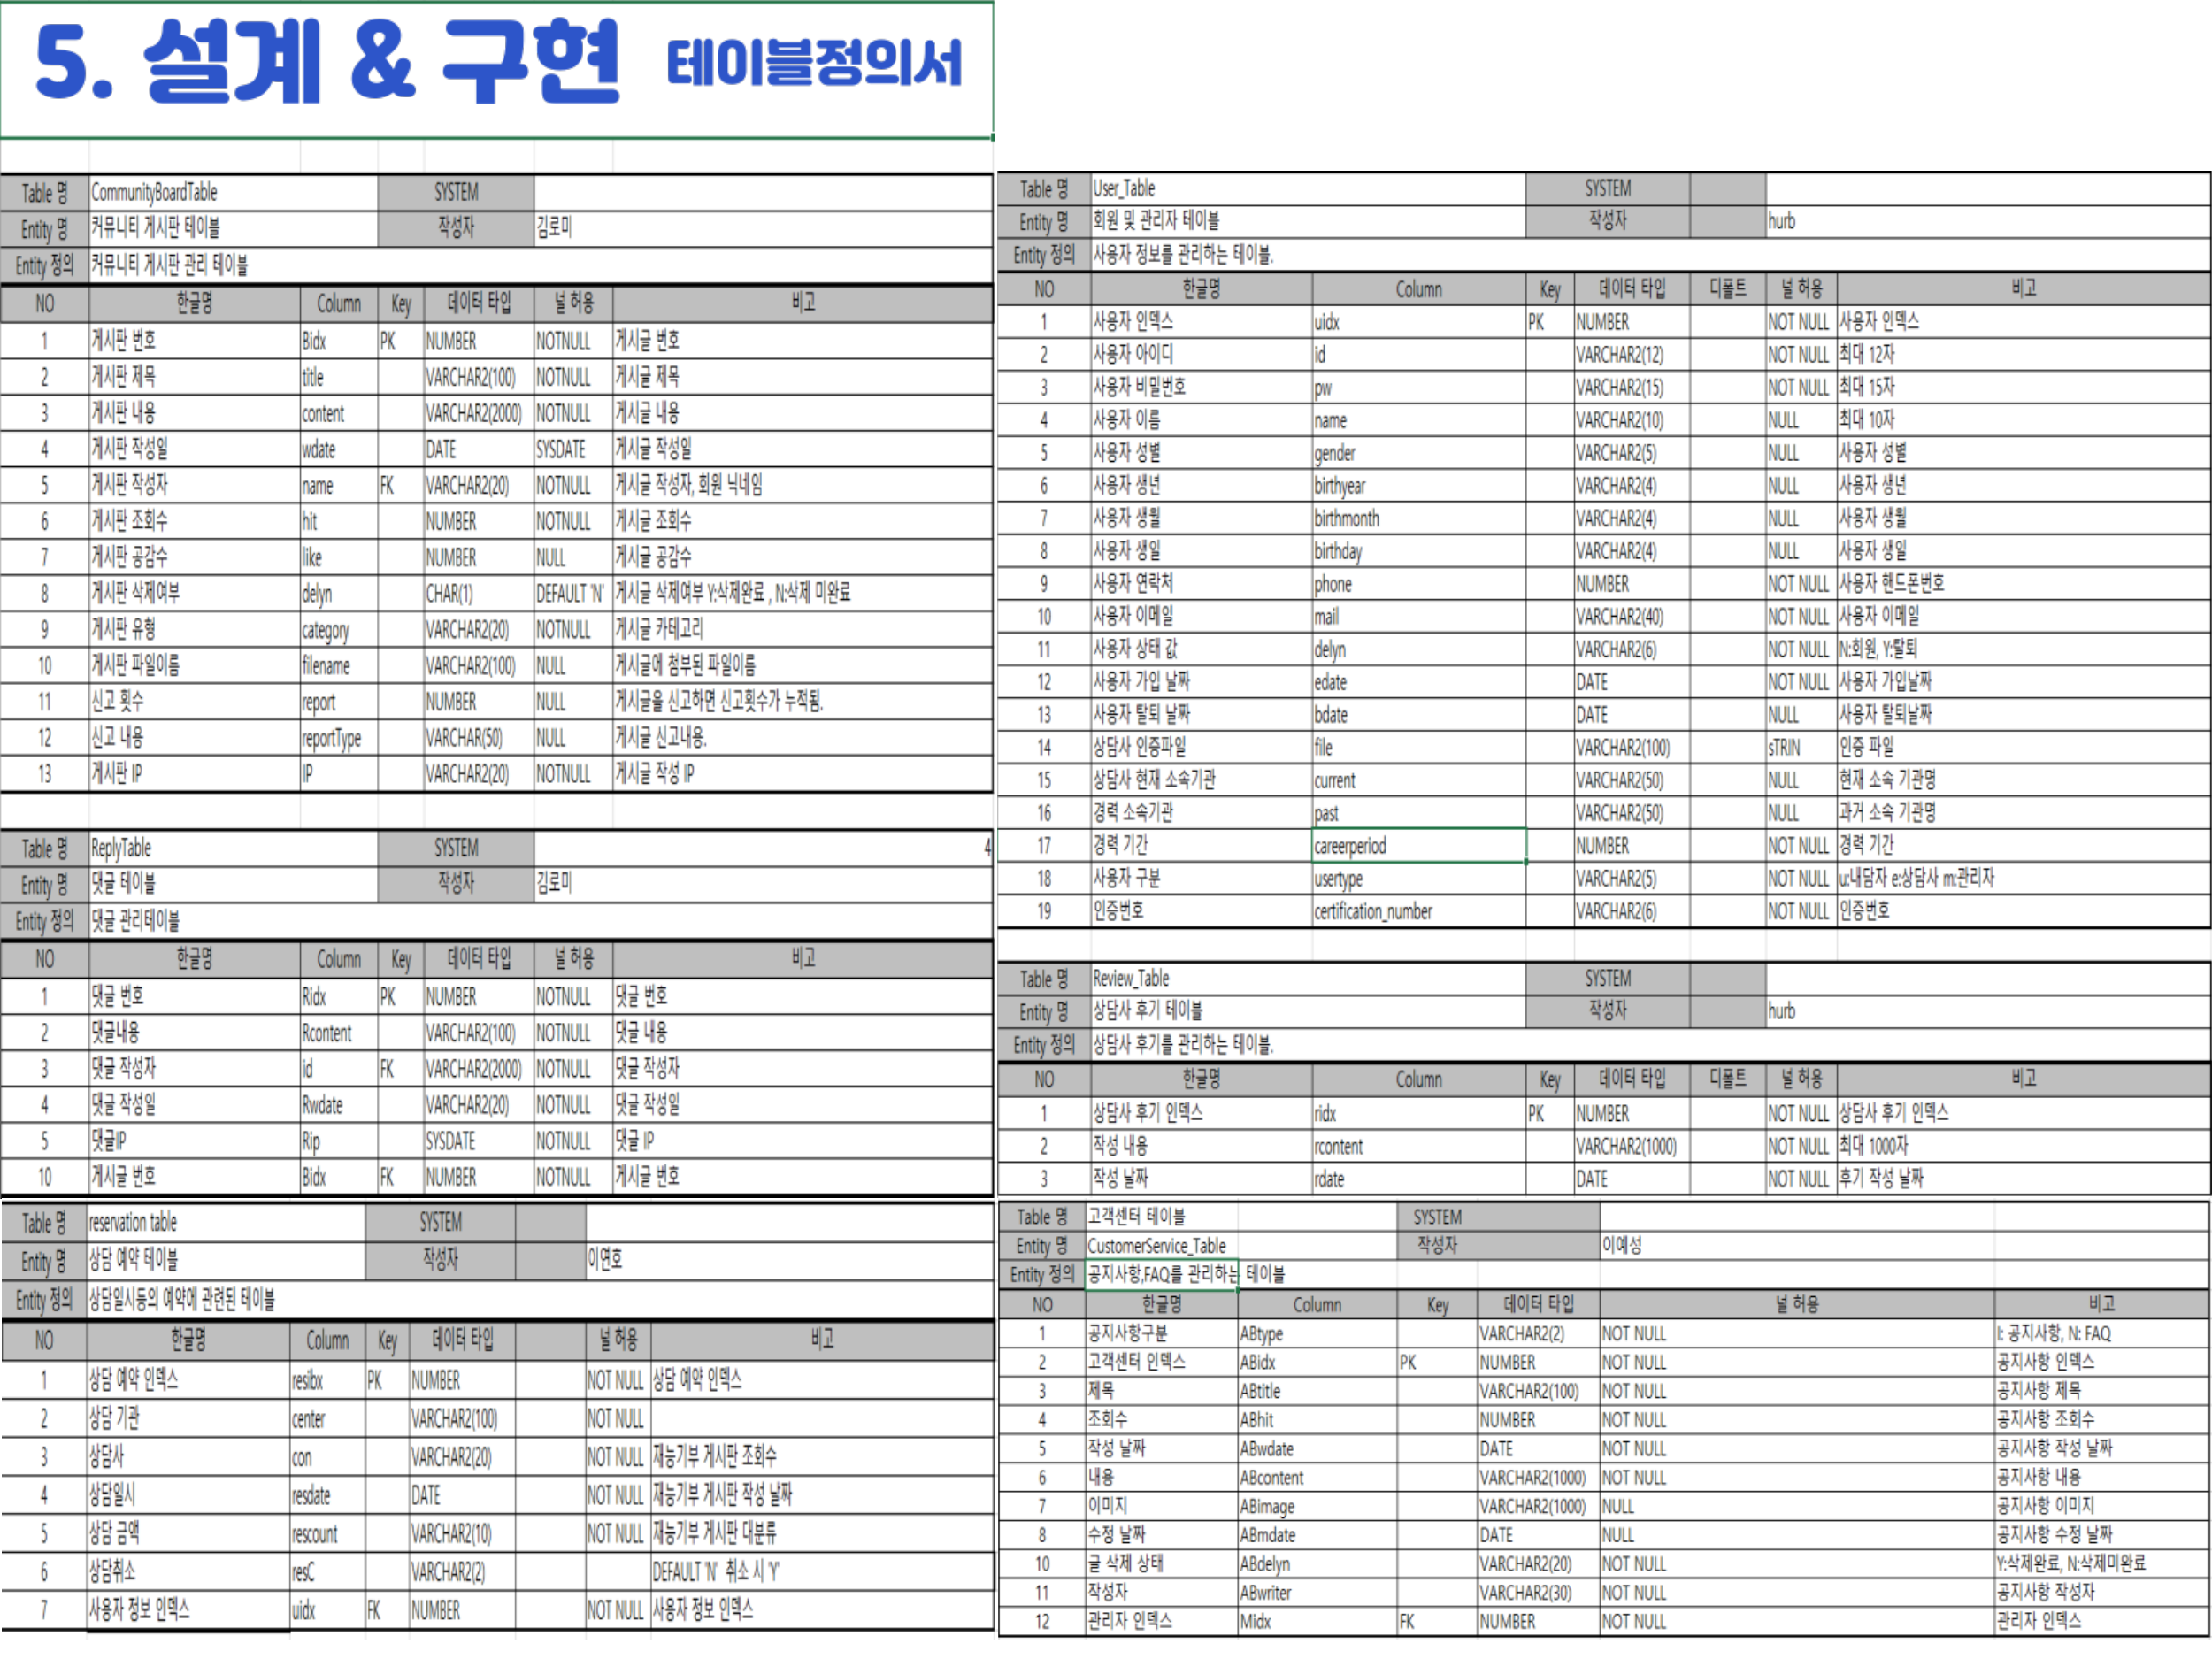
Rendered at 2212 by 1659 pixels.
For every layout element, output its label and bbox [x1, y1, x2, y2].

text_box [2, 1198, 998, 1640]
text_box [997, 171, 2212, 1197]
picture [13, 0, 985, 148]
text_box [999, 1198, 2212, 1640]
text_box [0, 0, 996, 1198]
